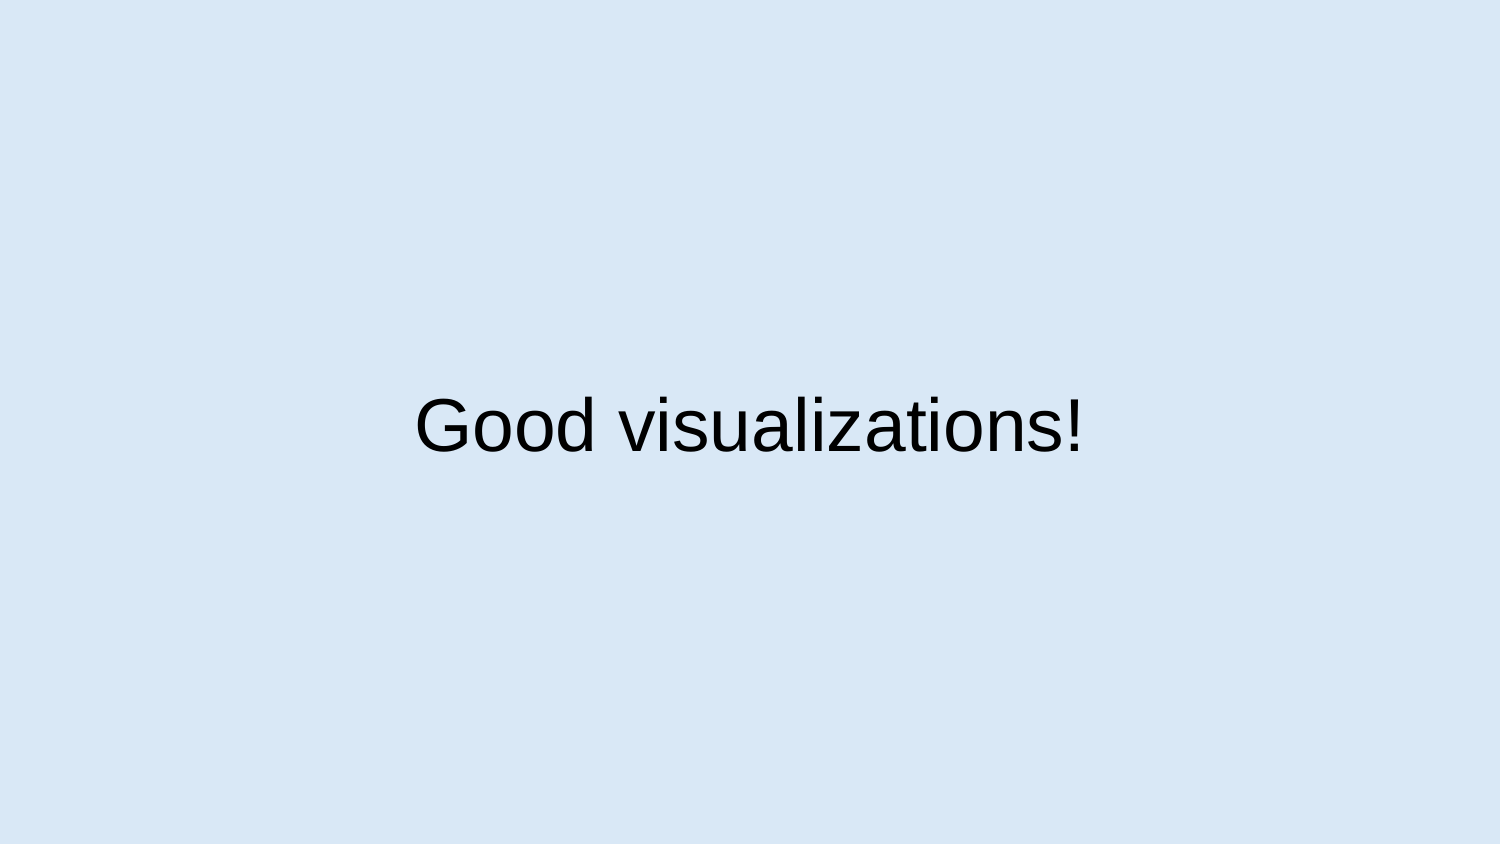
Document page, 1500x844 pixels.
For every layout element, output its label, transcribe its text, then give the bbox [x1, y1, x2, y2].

title Good visualizations! [51, 352, 1449, 491]
